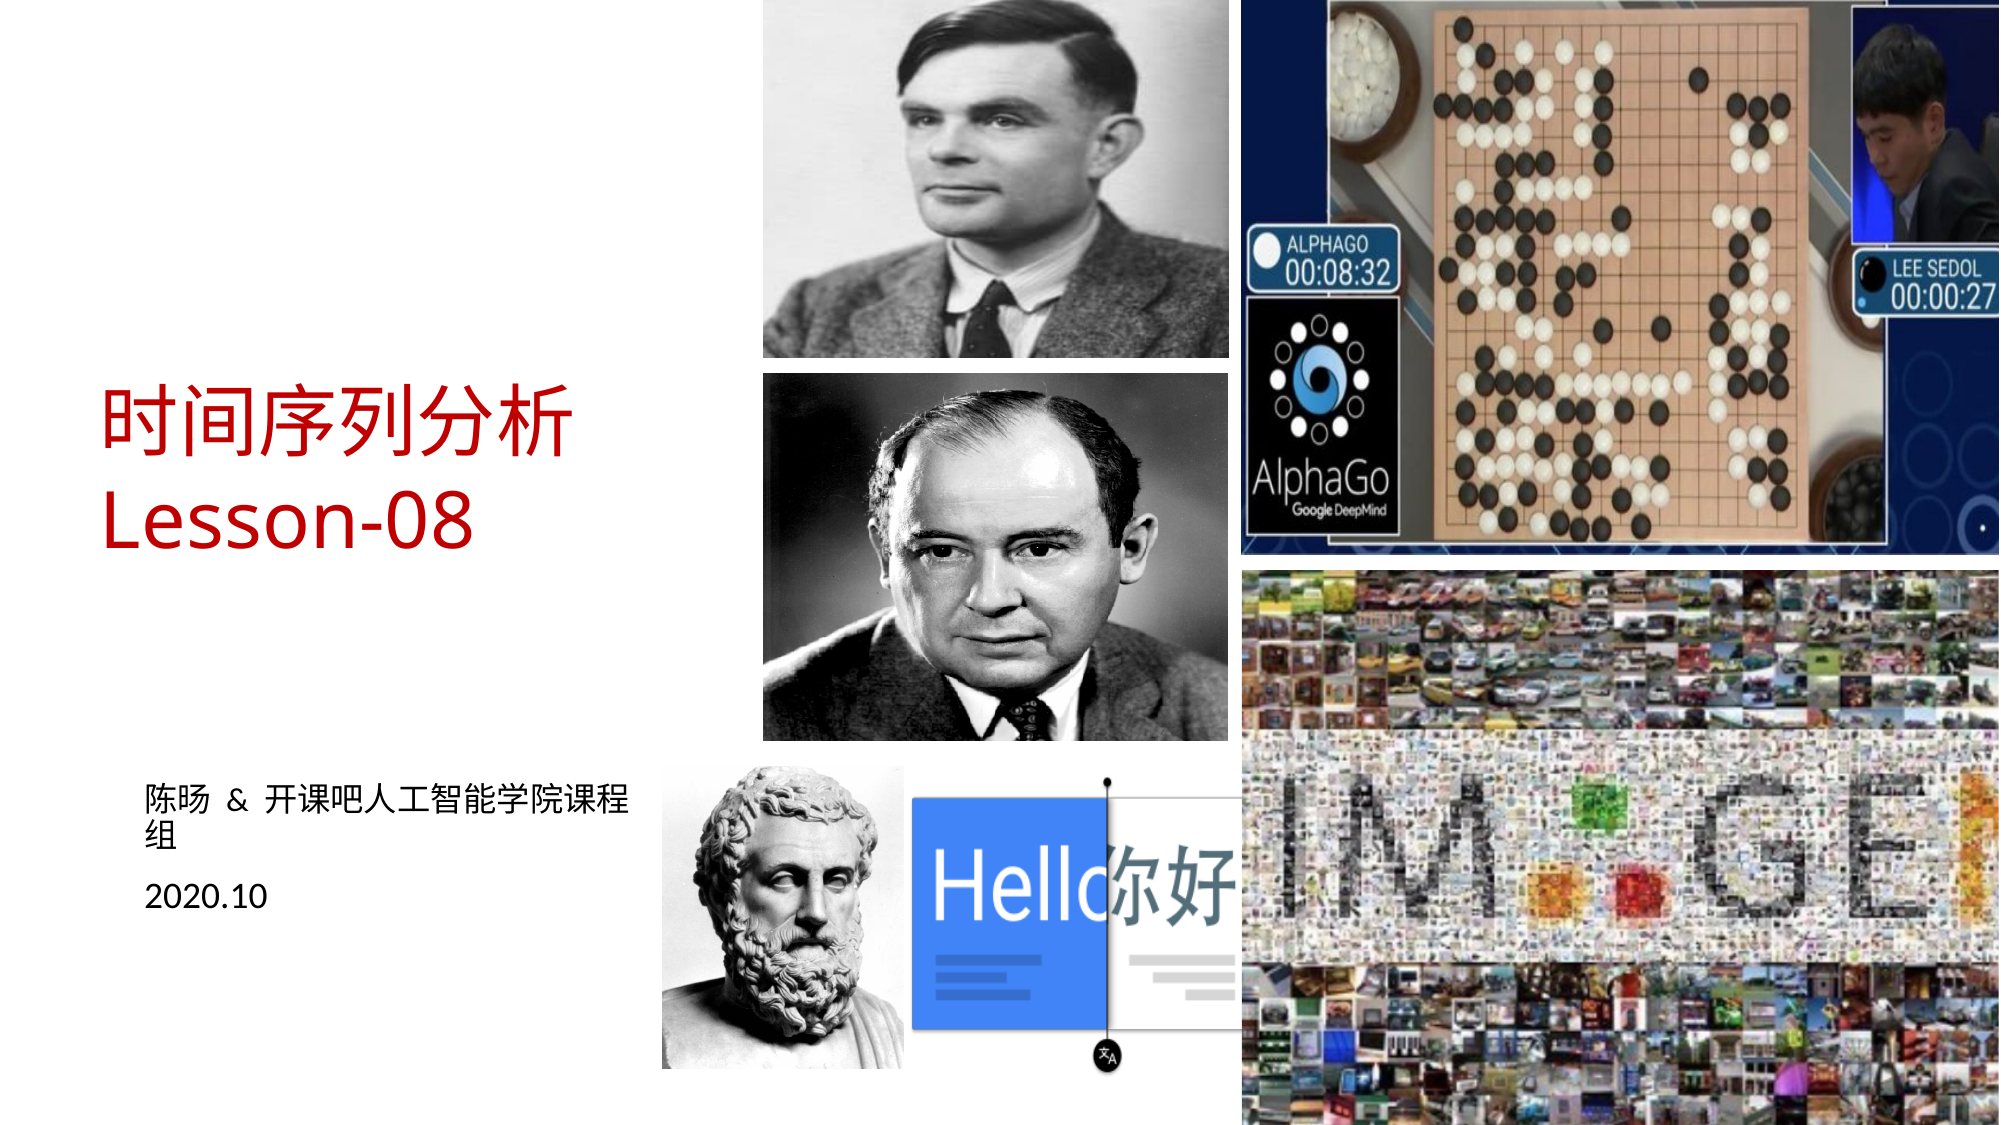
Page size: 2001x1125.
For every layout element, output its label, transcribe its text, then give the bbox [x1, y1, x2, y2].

picture [1241, 0, 1999, 556]
picture [910, 569, 1999, 1125]
subtitle 陈旸 & 开课吧人工智能学院课程组 2020.10 [136, 775, 662, 1048]
picture [763, 0, 1229, 359]
title 时间序列分析 Lesson-08 [92, 183, 727, 577]
picture [662, 766, 904, 1069]
picture [763, 372, 1228, 741]
